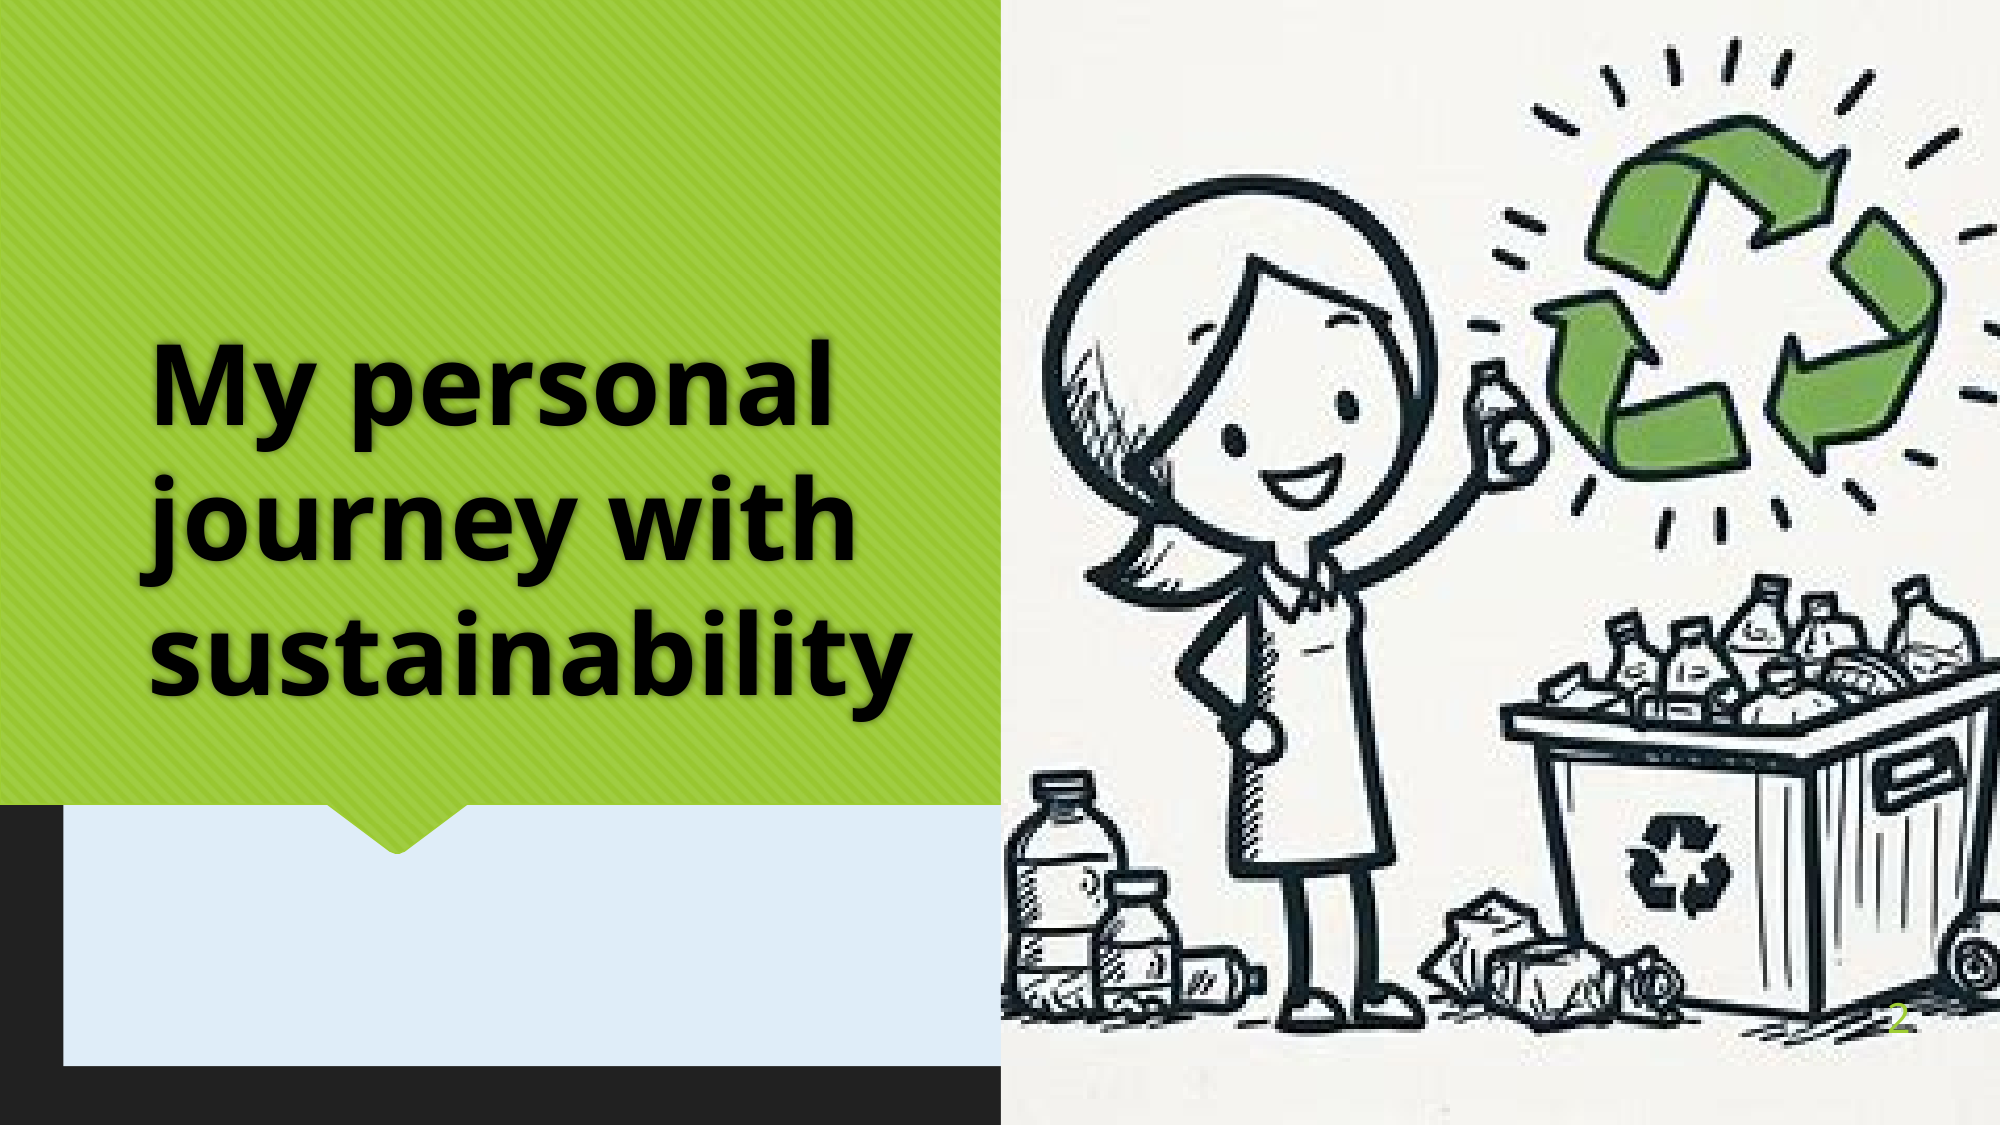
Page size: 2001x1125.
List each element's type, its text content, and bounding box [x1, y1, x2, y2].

text_box [0, 0, 1000, 854]
title My personal journey with sustainability [132, 104, 947, 726]
picture [1000, 0, 2000, 1125]
